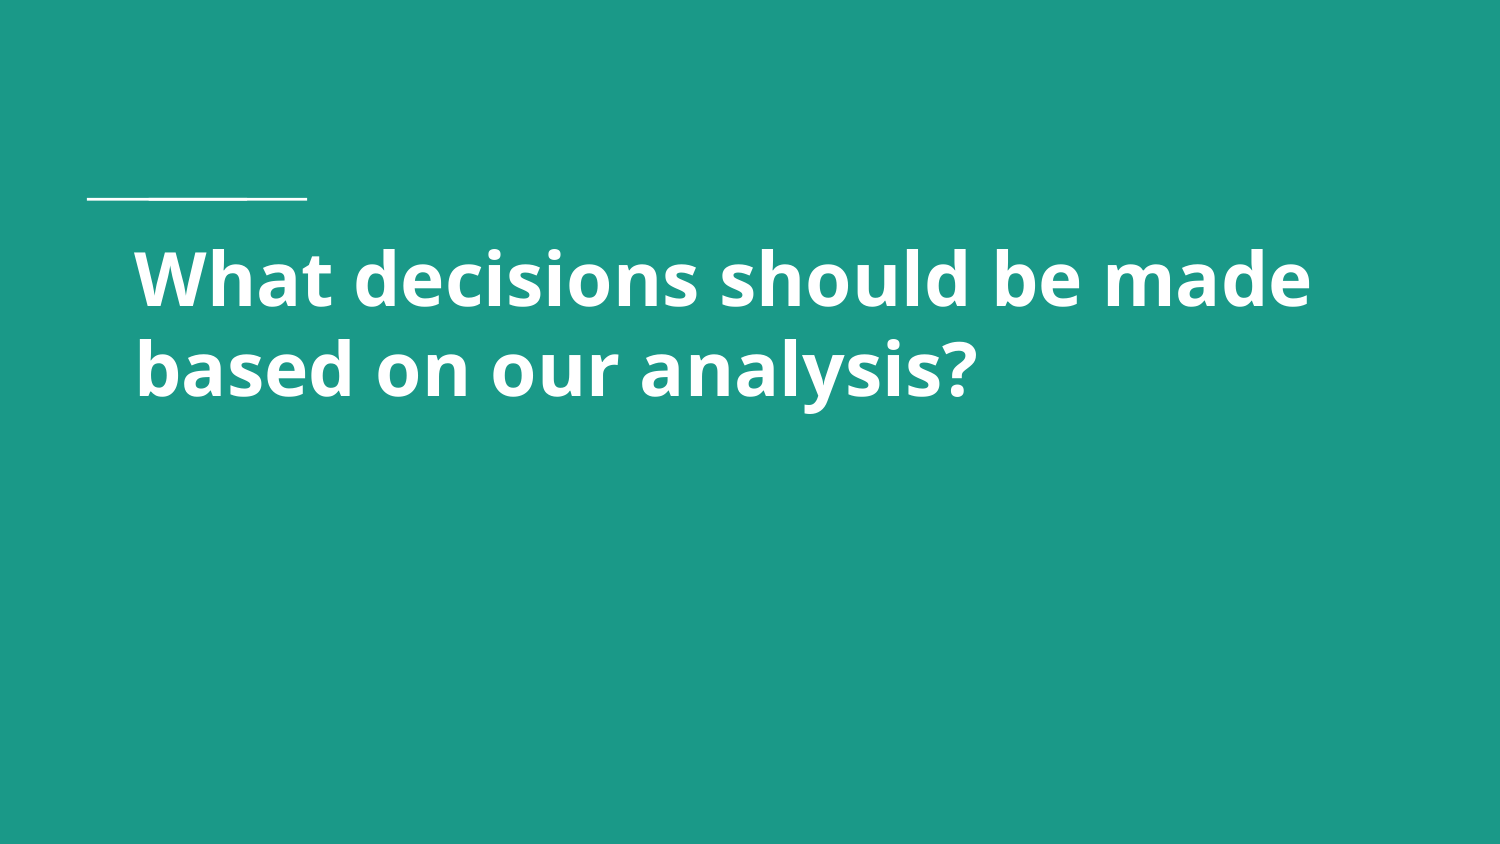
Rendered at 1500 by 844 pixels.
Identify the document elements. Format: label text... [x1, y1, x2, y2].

title What decisions should be made based on our analysis? [119, 216, 1381, 466]
